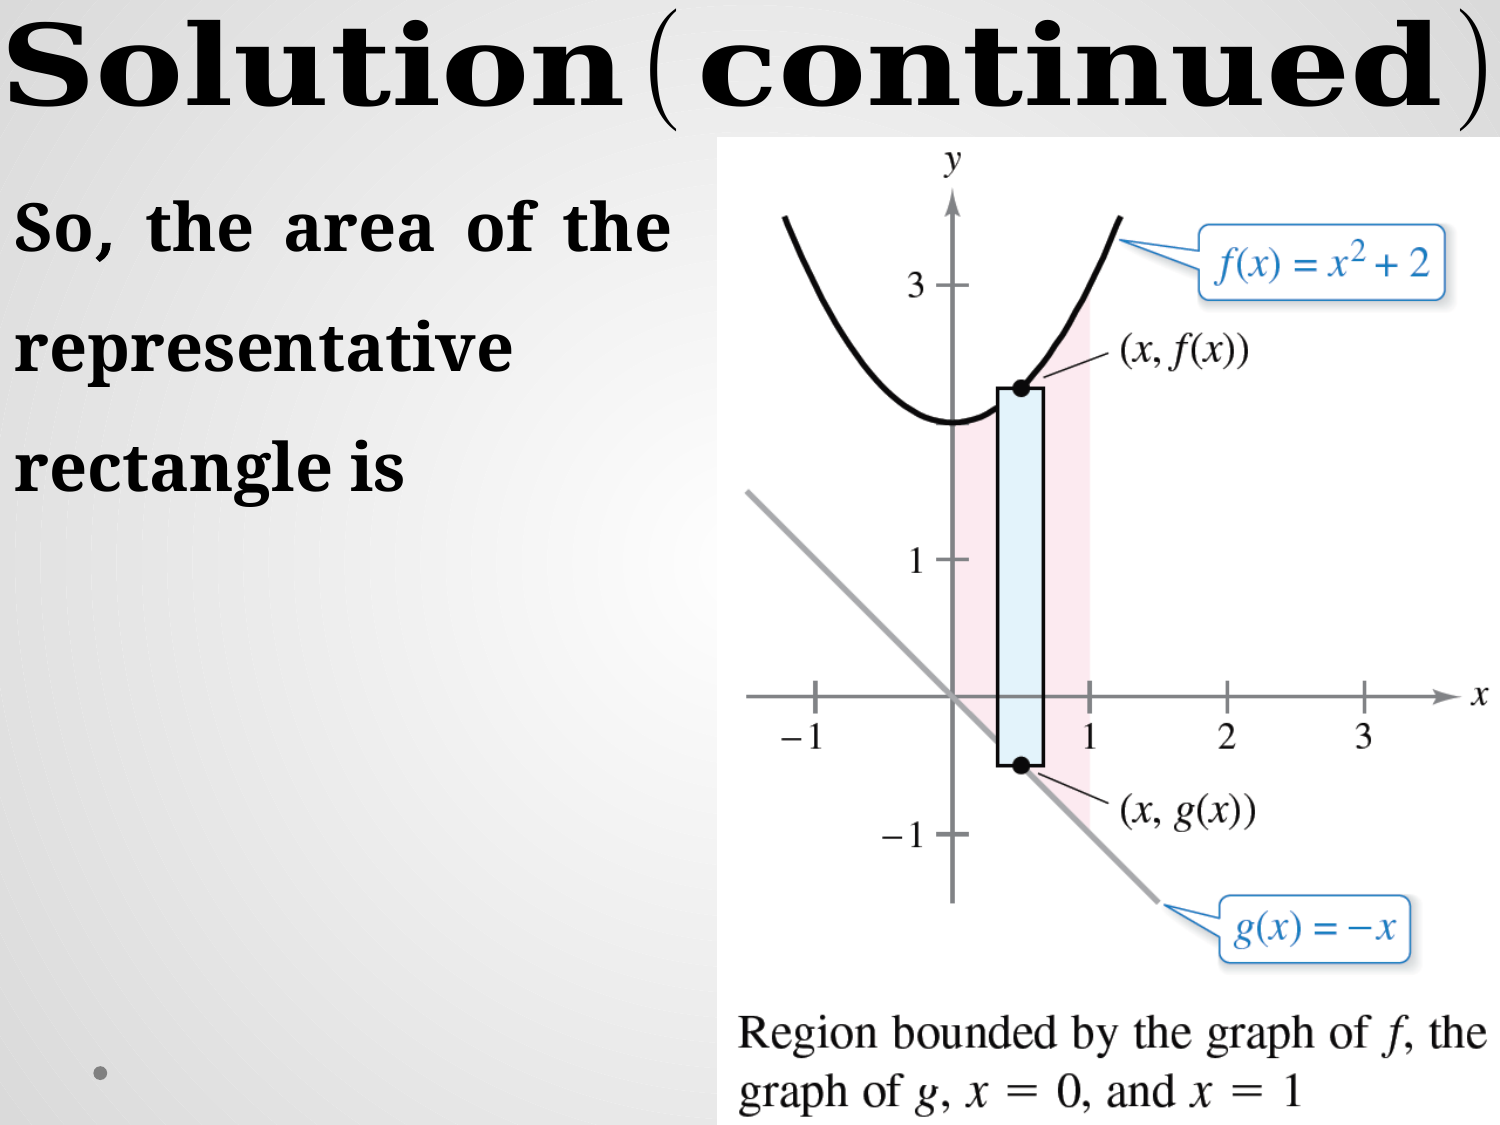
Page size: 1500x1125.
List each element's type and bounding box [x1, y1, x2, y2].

picture [717, 137, 1500, 1125]
